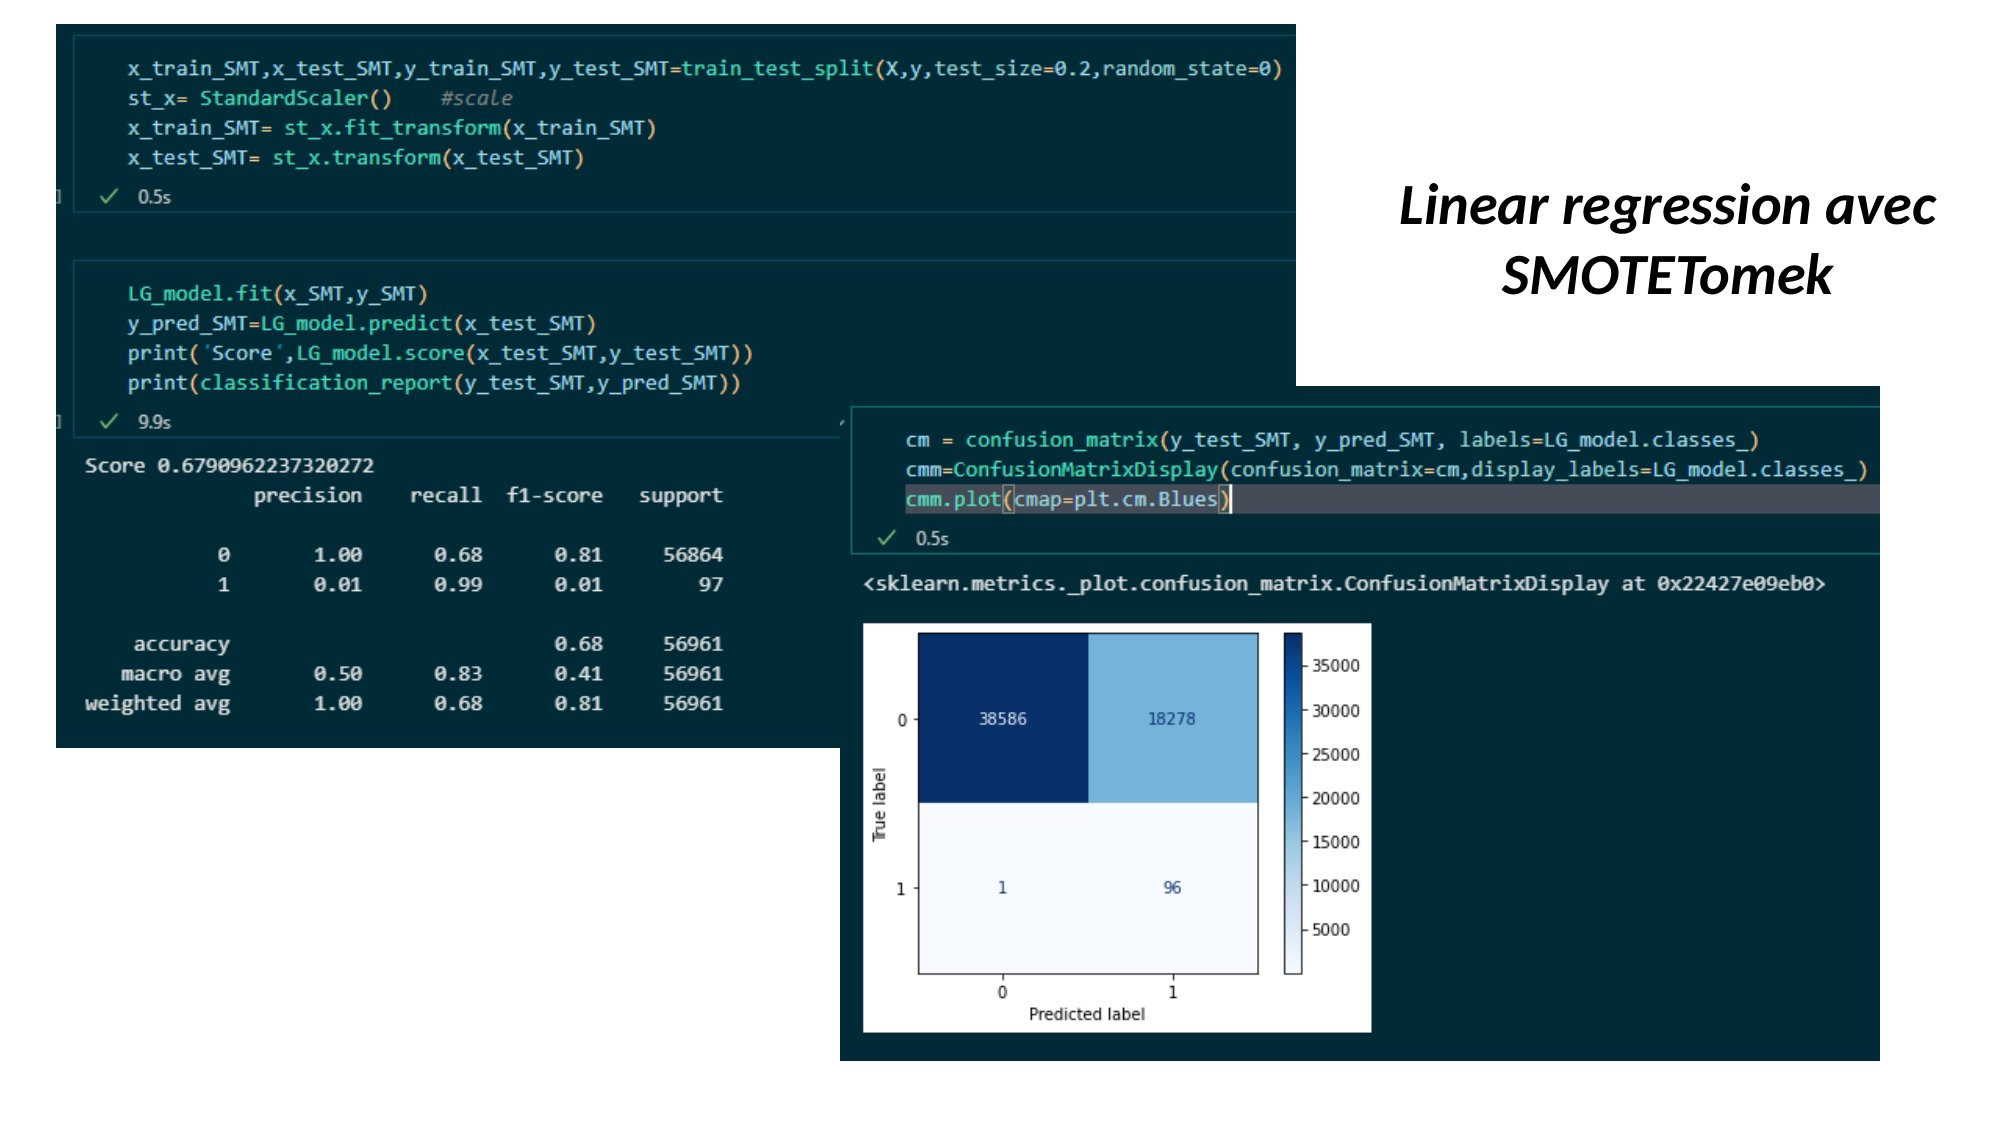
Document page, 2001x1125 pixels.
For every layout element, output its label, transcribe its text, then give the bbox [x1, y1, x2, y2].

picture [1208, 436, 1218, 446]
picture [334, 62, 343, 75]
picture [707, 60, 740, 75]
picture [649, 119, 654, 139]
picture [1586, 580, 1609, 595]
picture [345, 94, 368, 105]
picture [555, 696, 567, 710]
picture [1197, 466, 1205, 476]
picture [733, 345, 739, 364]
picture [1544, 466, 1555, 481]
picture [502, 346, 512, 360]
picture [1580, 461, 1615, 476]
picture [190, 60, 199, 75]
picture [166, 65, 176, 75]
picture [129, 94, 138, 105]
picture [383, 90, 390, 109]
picture [1028, 436, 1037, 446]
picture [599, 65, 609, 75]
picture [695, 346, 729, 360]
picture [472, 667, 482, 680]
picture [150, 190, 171, 203]
picture [527, 349, 535, 360]
picture [1280, 466, 1290, 476]
picture [434, 548, 446, 561]
picture [255, 459, 277, 472]
picture [335, 90, 343, 105]
picture [250, 316, 271, 330]
picture [1664, 463, 1676, 476]
picture [501, 62, 525, 75]
picture [177, 65, 187, 75]
picture [877, 60, 884, 80]
picture [1798, 466, 1808, 476]
picture [865, 575, 910, 590]
picture [965, 466, 989, 476]
picture [1149, 461, 1157, 476]
picture [202, 124, 212, 134]
picture [190, 345, 198, 364]
picture [1785, 466, 1795, 476]
picture [1067, 580, 1091, 595]
picture [1020, 575, 1030, 590]
picture [1491, 580, 1501, 590]
picture [551, 124, 561, 134]
picture [1731, 577, 1742, 590]
picture [153, 62, 163, 75]
picture [906, 436, 916, 446]
picture [225, 94, 247, 105]
picture [1581, 431, 1628, 446]
picture [164, 349, 174, 360]
picture [575, 119, 583, 134]
picture [1170, 436, 1182, 451]
picture [134, 640, 157, 651]
picture [213, 346, 235, 360]
picture [527, 316, 535, 330]
picture [1738, 461, 1748, 476]
picture [141, 91, 151, 105]
picture [1762, 466, 1771, 476]
picture [139, 415, 149, 428]
picture [251, 62, 259, 75]
picture [671, 68, 681, 72]
picture [429, 349, 464, 360]
picture [502, 320, 512, 330]
picture [1425, 466, 1459, 476]
picture [599, 357, 606, 363]
picture [1081, 62, 1091, 75]
picture [991, 461, 1002, 476]
picture [1040, 431, 1049, 446]
picture [278, 492, 313, 502]
picture [371, 349, 380, 360]
picture [755, 62, 765, 75]
picture [1188, 65, 1198, 75]
picture [56, 415, 61, 428]
picture [1222, 461, 1229, 481]
picture [562, 346, 596, 360]
picture [100, 413, 118, 428]
picture [128, 320, 139, 335]
picture [1005, 431, 1025, 446]
picture [214, 374, 247, 389]
picture [1330, 466, 1338, 476]
picture [713, 667, 723, 680]
picture [917, 531, 927, 545]
picture [316, 459, 374, 472]
picture [551, 376, 585, 389]
picture [467, 345, 474, 364]
picture [166, 315, 199, 330]
picture [1140, 580, 1151, 590]
picture [429, 62, 440, 75]
picture [1027, 461, 1036, 476]
picture [1020, 65, 1030, 75]
picture [263, 374, 271, 389]
picture [918, 436, 930, 446]
picture [166, 124, 176, 134]
picture [128, 349, 151, 364]
picture [555, 667, 567, 680]
picture [201, 379, 210, 389]
picture [86, 699, 109, 710]
picture [152, 151, 163, 164]
picture [1304, 461, 1313, 476]
picture [382, 379, 428, 394]
picture [1666, 431, 1674, 446]
picture [250, 379, 259, 389]
picture [1261, 577, 1308, 590]
picture [664, 696, 711, 710]
picture [563, 124, 573, 134]
picture [947, 65, 958, 75]
picture [526, 376, 535, 389]
picture [1622, 580, 1632, 590]
picture [442, 91, 454, 105]
picture [549, 316, 584, 330]
picture [1635, 577, 1645, 590]
picture [1774, 461, 1784, 476]
picture [1274, 60, 1281, 80]
picture [1003, 466, 1025, 476]
picture [1100, 466, 1110, 476]
picture [851, 406, 1880, 554]
picture [214, 285, 223, 300]
picture [286, 290, 296, 300]
picture [1242, 461, 1279, 476]
picture [490, 376, 499, 389]
picture [344, 379, 368, 389]
picture [273, 65, 284, 75]
picture [195, 670, 230, 685]
picture [1213, 65, 1222, 75]
picture [515, 379, 524, 389]
picture [316, 696, 326, 710]
picture [153, 415, 171, 428]
picture [713, 696, 723, 710]
picture [130, 154, 140, 164]
picture [466, 94, 476, 105]
picture [339, 578, 351, 591]
picture [660, 62, 668, 75]
picture [1293, 466, 1302, 476]
picture [492, 90, 499, 105]
picture [298, 346, 307, 360]
picture [1039, 463, 1085, 476]
picture [478, 349, 488, 360]
picture [339, 548, 362, 561]
picture [309, 379, 320, 389]
picture [588, 315, 595, 335]
picture [347, 154, 356, 164]
picture [538, 346, 548, 360]
picture [1713, 436, 1736, 446]
picture [911, 65, 922, 78]
picture [434, 667, 446, 680]
picture [1860, 461, 1867, 481]
picture [154, 345, 163, 360]
picture [1618, 461, 1664, 476]
picture [122, 670, 182, 680]
picture [314, 578, 326, 591]
picture [1653, 436, 1663, 446]
picture [660, 374, 668, 389]
picture [550, 65, 560, 80]
picture [478, 151, 488, 164]
picture [407, 287, 416, 300]
picture [1208, 466, 1218, 481]
picture [455, 94, 463, 105]
picture [1810, 466, 1832, 476]
picture [840, 60, 861, 75]
picture [444, 149, 451, 169]
picture [189, 119, 199, 134]
picture [1088, 463, 1097, 476]
picture [454, 65, 464, 75]
picture [664, 637, 711, 651]
picture [100, 188, 118, 203]
picture [1736, 431, 1757, 451]
picture [333, 151, 343, 164]
picture [967, 436, 976, 446]
picture [1719, 577, 1729, 590]
picture [1160, 466, 1169, 476]
picture [664, 548, 723, 561]
picture [227, 121, 260, 134]
picture [1473, 436, 1482, 446]
picture [504, 119, 510, 139]
picture [352, 578, 362, 591]
picture [1008, 60, 1017, 75]
picture [164, 151, 199, 164]
picture [310, 154, 320, 164]
picture [491, 316, 499, 330]
picture [578, 667, 591, 680]
picture [297, 315, 343, 330]
picture [1327, 431, 1387, 451]
picture [971, 577, 1019, 590]
picture [1690, 436, 1699, 446]
picture [382, 287, 404, 300]
picture [1184, 461, 1193, 476]
picture [489, 154, 512, 164]
picture [1086, 433, 1121, 446]
picture [1563, 580, 1573, 595]
picture [460, 487, 482, 502]
picture [503, 94, 513, 105]
picture [357, 290, 368, 305]
picture [285, 151, 295, 164]
picture [130, 287, 138, 300]
picture [555, 578, 567, 591]
picture [419, 285, 426, 305]
picture [406, 124, 416, 134]
picture [1569, 461, 1579, 476]
picture [195, 640, 216, 651]
picture [431, 379, 440, 389]
picture [528, 62, 535, 75]
picture [280, 459, 290, 472]
picture [250, 285, 259, 300]
text_box Linear regression avec SMOTETomek [1319, 158, 2000, 314]
picture [444, 65, 453, 75]
picture [130, 124, 140, 134]
picture [996, 65, 1006, 75]
picture [1533, 439, 1543, 443]
picture [1116, 60, 1162, 75]
picture [297, 121, 307, 134]
picture [411, 492, 446, 502]
picture [1556, 433, 1567, 446]
picture [640, 488, 723, 507]
picture [454, 154, 465, 164]
picture [459, 696, 482, 710]
picture [699, 578, 723, 591]
picture [459, 667, 470, 680]
picture [878, 530, 896, 545]
picture [298, 379, 307, 389]
picture [250, 157, 260, 161]
picture [507, 487, 518, 502]
picture [418, 320, 428, 330]
picture [159, 640, 193, 651]
picture [316, 548, 326, 561]
picture [314, 667, 326, 680]
picture [128, 374, 174, 394]
picture [1124, 463, 1146, 476]
picture [682, 62, 692, 75]
picture [213, 151, 248, 164]
picture [906, 466, 916, 476]
picture [1630, 431, 1638, 446]
picture [1401, 433, 1435, 446]
picture [1477, 577, 1488, 590]
picture [864, 62, 873, 75]
picture [815, 65, 837, 80]
picture [109, 462, 145, 472]
picture [261, 127, 271, 131]
picture [358, 154, 379, 164]
picture [164, 285, 212, 300]
picture [394, 72, 401, 78]
picture [405, 154, 440, 164]
picture [555, 548, 567, 561]
picture [610, 349, 621, 364]
picture [478, 65, 489, 75]
picture [1172, 466, 1182, 481]
picture [465, 320, 476, 330]
picture [458, 578, 482, 591]
picture [588, 124, 596, 134]
picture [961, 65, 970, 75]
picture [580, 696, 603, 710]
picture [1032, 580, 1055, 590]
picture [664, 667, 711, 680]
picture [1125, 436, 1133, 446]
picture [1214, 575, 1248, 590]
picture [195, 699, 230, 715]
picture [1547, 433, 1555, 446]
picture [636, 379, 657, 389]
picture [261, 287, 271, 300]
picture [1688, 461, 1736, 476]
picture [1113, 461, 1121, 476]
picture [943, 439, 953, 443]
picture [1377, 461, 1423, 476]
picture [1486, 461, 1495, 476]
picture [298, 62, 307, 75]
picture [635, 346, 645, 360]
picture [339, 696, 362, 710]
picture [275, 90, 318, 105]
picture [202, 65, 212, 75]
picture [86, 459, 108, 472]
picture [1031, 62, 1067, 75]
picture [544, 492, 603, 502]
picture [1521, 438, 1531, 446]
picture [1533, 466, 1543, 476]
picture [1575, 575, 1585, 590]
picture [394, 149, 404, 164]
picture [610, 121, 645, 134]
picture [309, 65, 332, 75]
picture [1225, 62, 1234, 75]
picture [1050, 436, 1072, 446]
picture [236, 349, 271, 360]
picture [201, 91, 212, 105]
picture [912, 580, 922, 590]
picture [611, 62, 620, 75]
picture [130, 65, 140, 75]
picture [936, 62, 945, 75]
picture [322, 376, 331, 389]
picture [383, 154, 392, 164]
picture [224, 62, 248, 75]
picture [140, 287, 151, 300]
picture [1153, 575, 1212, 590]
picture [464, 124, 501, 134]
picture [733, 374, 739, 394]
picture [1165, 65, 1175, 75]
picture [308, 346, 320, 360]
picture [1702, 436, 1711, 446]
picture [213, 316, 237, 330]
picture [538, 151, 573, 164]
picture [219, 548, 231, 561]
picture [158, 459, 170, 472]
picture [465, 379, 476, 394]
picture [1521, 461, 1531, 476]
picture [1658, 577, 1718, 590]
picture [1486, 431, 1507, 446]
picture [339, 667, 362, 680]
picture [291, 459, 313, 472]
picture [255, 492, 277, 507]
picture [430, 320, 439, 330]
picture [1742, 575, 1825, 590]
picture [419, 349, 428, 360]
picture [1231, 466, 1241, 476]
picture [286, 374, 295, 389]
picture [863, 623, 1371, 1032]
picture [1352, 466, 1374, 476]
picture [262, 94, 271, 105]
picture [56, 190, 61, 203]
picture [1473, 461, 1482, 476]
picture [1345, 575, 1393, 590]
picture [887, 62, 898, 75]
picture [1502, 575, 1560, 590]
picture [1093, 575, 1127, 590]
picture [1105, 65, 1114, 75]
picture [152, 121, 163, 134]
picture [177, 124, 187, 134]
picture [924, 580, 958, 590]
picture [659, 346, 681, 360]
picture [502, 379, 512, 389]
picture [177, 97, 187, 102]
picture [633, 62, 657, 75]
picture [1510, 431, 1518, 446]
picture [513, 124, 524, 134]
picture [218, 640, 230, 655]
picture [918, 463, 964, 476]
picture [1221, 433, 1241, 446]
picture [357, 62, 391, 75]
picture [238, 285, 248, 300]
picture [1462, 431, 1469, 446]
picture [369, 121, 379, 134]
picture [1394, 575, 1427, 590]
picture [316, 492, 326, 502]
picture [580, 548, 602, 561]
picture [1498, 466, 1520, 481]
picture [555, 637, 567, 651]
picture [1309, 575, 1332, 590]
picture [177, 376, 187, 389]
picture [1201, 62, 1209, 75]
picture [384, 345, 392, 360]
picture [682, 376, 717, 389]
picture [906, 484, 1880, 514]
picture [166, 94, 176, 105]
picture [1147, 436, 1158, 446]
picture [928, 531, 949, 545]
picture [514, 151, 524, 164]
picture [238, 316, 248, 330]
picture [791, 62, 801, 75]
picture [443, 316, 452, 330]
picture [213, 91, 223, 105]
picture [346, 315, 356, 330]
picture [1136, 431, 1144, 446]
picture [274, 154, 283, 164]
picture [608, 379, 633, 394]
picture [327, 492, 337, 502]
picture [406, 349, 415, 360]
picture [1255, 433, 1291, 446]
picture [155, 320, 163, 335]
picture [1834, 466, 1843, 476]
picture [111, 695, 157, 715]
picture [454, 119, 463, 134]
picture [1161, 431, 1168, 451]
picture [139, 190, 149, 203]
picture [419, 124, 440, 134]
picture [339, 492, 362, 502]
picture [443, 124, 452, 134]
picture [190, 374, 198, 394]
picture [519, 488, 530, 502]
picture [442, 376, 452, 389]
picture [219, 578, 229, 591]
picture [574, 62, 584, 75]
picture [434, 696, 446, 710]
picture [275, 285, 282, 305]
picture [371, 90, 379, 109]
picture [721, 374, 728, 394]
picture [598, 379, 609, 394]
picture [405, 65, 416, 80]
picture [250, 90, 259, 105]
picture [586, 65, 596, 75]
picture [1315, 436, 1327, 451]
picture [1430, 577, 1476, 590]
picture [177, 346, 187, 360]
picture [274, 374, 284, 389]
picture [322, 124, 332, 134]
picture [359, 119, 366, 134]
picture [513, 349, 525, 360]
picture [322, 94, 332, 105]
picture [434, 578, 446, 591]
picture [592, 667, 602, 680]
picture [972, 62, 981, 75]
picture [369, 315, 415, 335]
picture [467, 60, 476, 75]
picture [1316, 466, 1327, 476]
picture [694, 65, 704, 75]
picture [394, 121, 403, 134]
picture [456, 315, 462, 335]
picture [286, 124, 295, 134]
picture [447, 492, 457, 502]
picture [346, 119, 355, 134]
picture [477, 94, 489, 105]
picture [646, 349, 657, 360]
picture [713, 637, 722, 651]
picture [334, 374, 343, 389]
picture [538, 121, 548, 134]
picture [1235, 62, 1270, 75]
picture [580, 637, 603, 651]
picture [768, 65, 777, 75]
picture [459, 548, 482, 561]
picture [333, 345, 368, 360]
picture [515, 320, 524, 330]
picture [272, 316, 284, 330]
picture [1677, 436, 1687, 446]
picture [576, 149, 582, 169]
picture [309, 287, 344, 300]
picture [455, 374, 462, 394]
picture [578, 578, 603, 591]
picture [1195, 433, 1205, 446]
picture [158, 695, 181, 710]
picture [183, 459, 254, 472]
picture [978, 436, 1001, 446]
picture [779, 65, 789, 75]
picture [744, 345, 751, 364]
